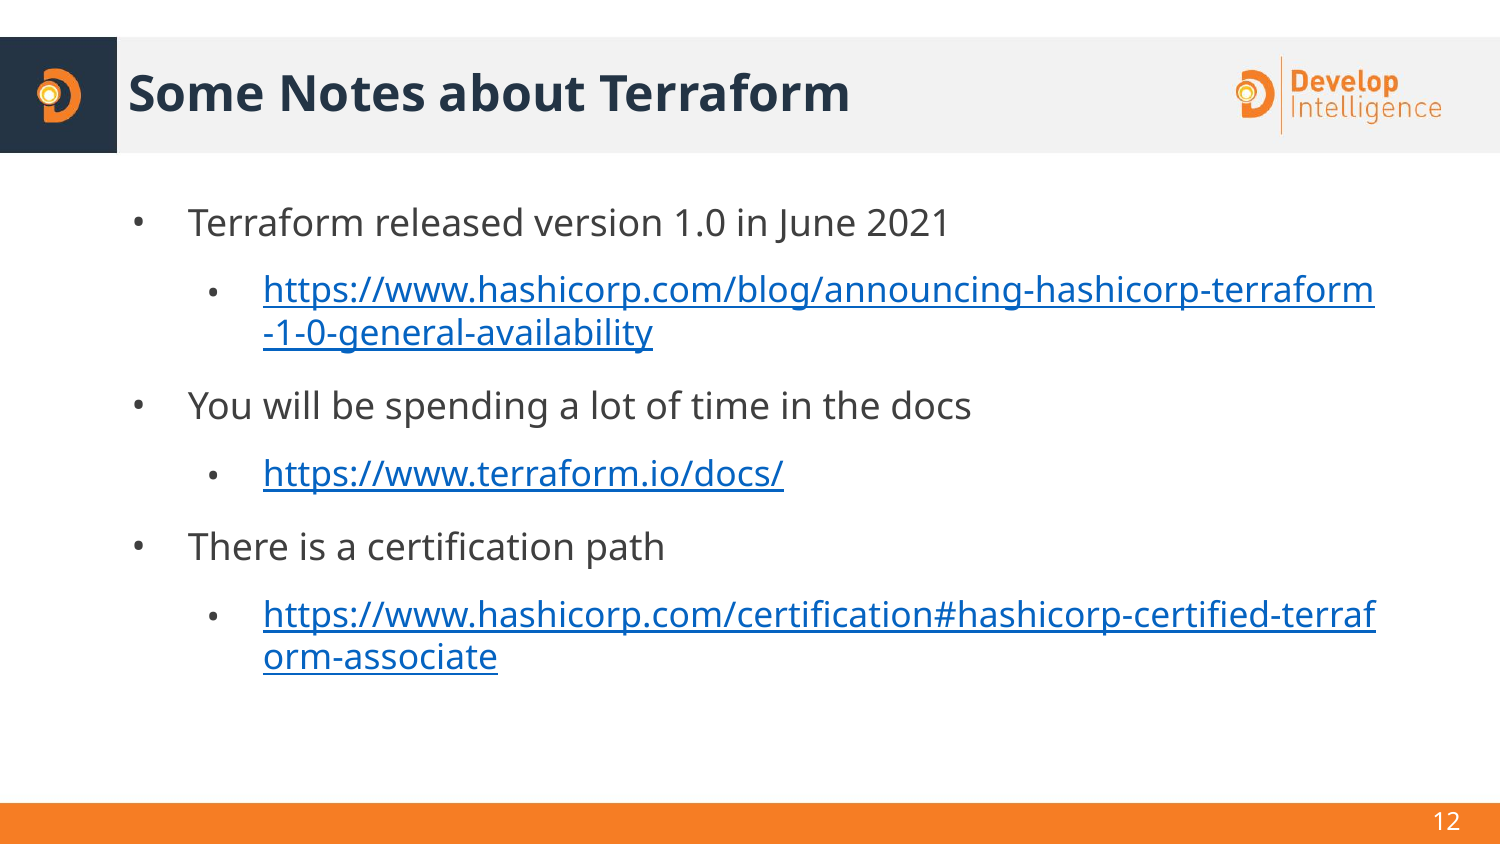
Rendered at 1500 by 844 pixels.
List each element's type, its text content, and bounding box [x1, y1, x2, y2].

picture [0, 0, 1500, 844]
slide_number 12 [1395, 804, 1498, 841]
title Some Notes about Terraform [117, 39, 1499, 152]
list Terraform released version 1.0 in June 2021 https://www.hashicorp.com/blog/announcing-hashicorp-terraform-1-0-general-availability You will be spending a lot of time in the docs https://www.terraform.io/docs/ There is a certification path https://www.hashicorp.com/certification#hashicorp-certified-terraform-associate [101, 186, 1396, 762]
